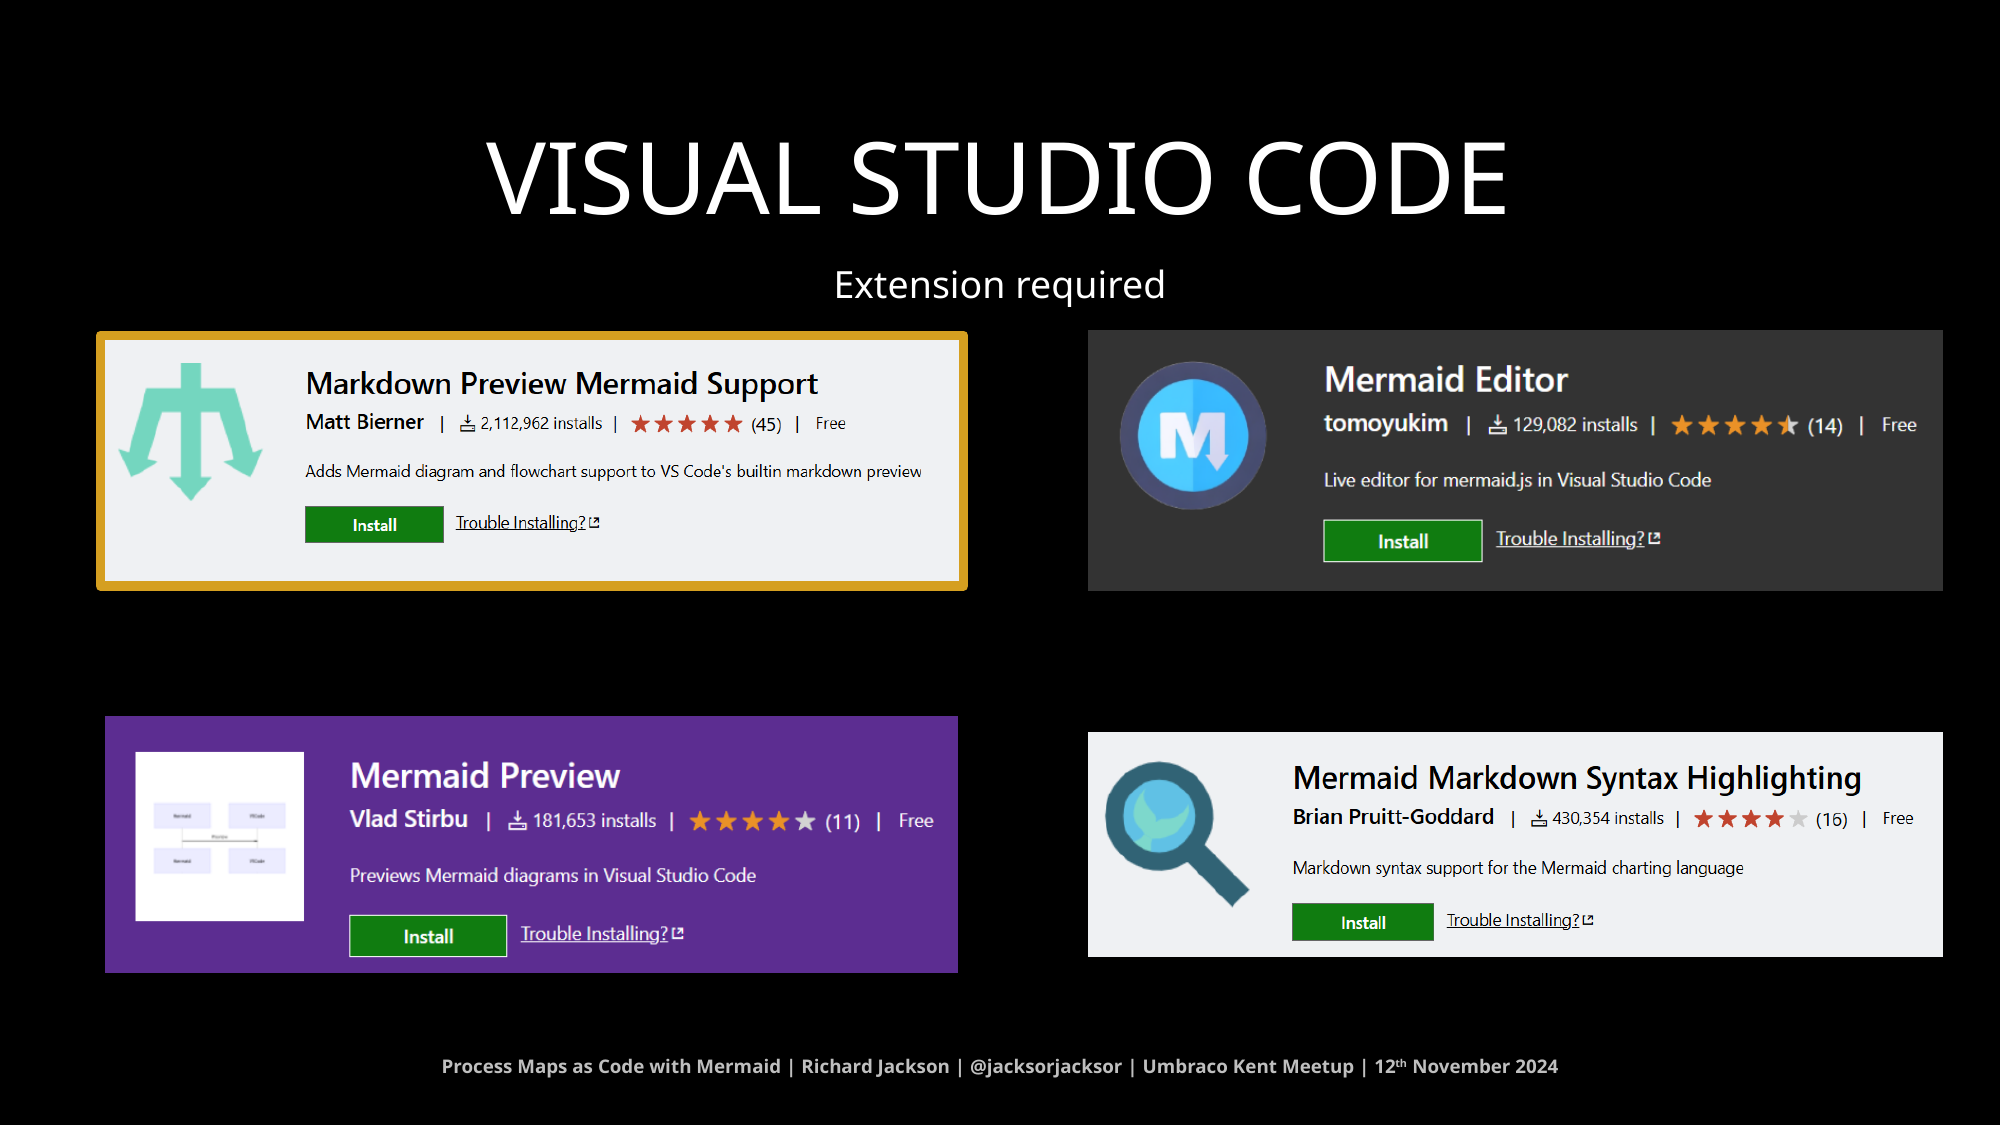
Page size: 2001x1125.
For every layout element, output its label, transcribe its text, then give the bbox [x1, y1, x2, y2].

picture [104, 716, 958, 973]
picture [1088, 732, 1943, 957]
picture [1088, 330, 1943, 591]
footer Process Maps as Code with Mermaid | Richard Jackson | @jacksorjacksor | Umbraco Kent Meetup | 12th November 2024 [0, 1035, 2000, 1096]
title Visual Studio Code [287, 99, 1711, 242]
picture [104, 339, 960, 582]
text_box Extension required [779, 254, 1221, 314]
